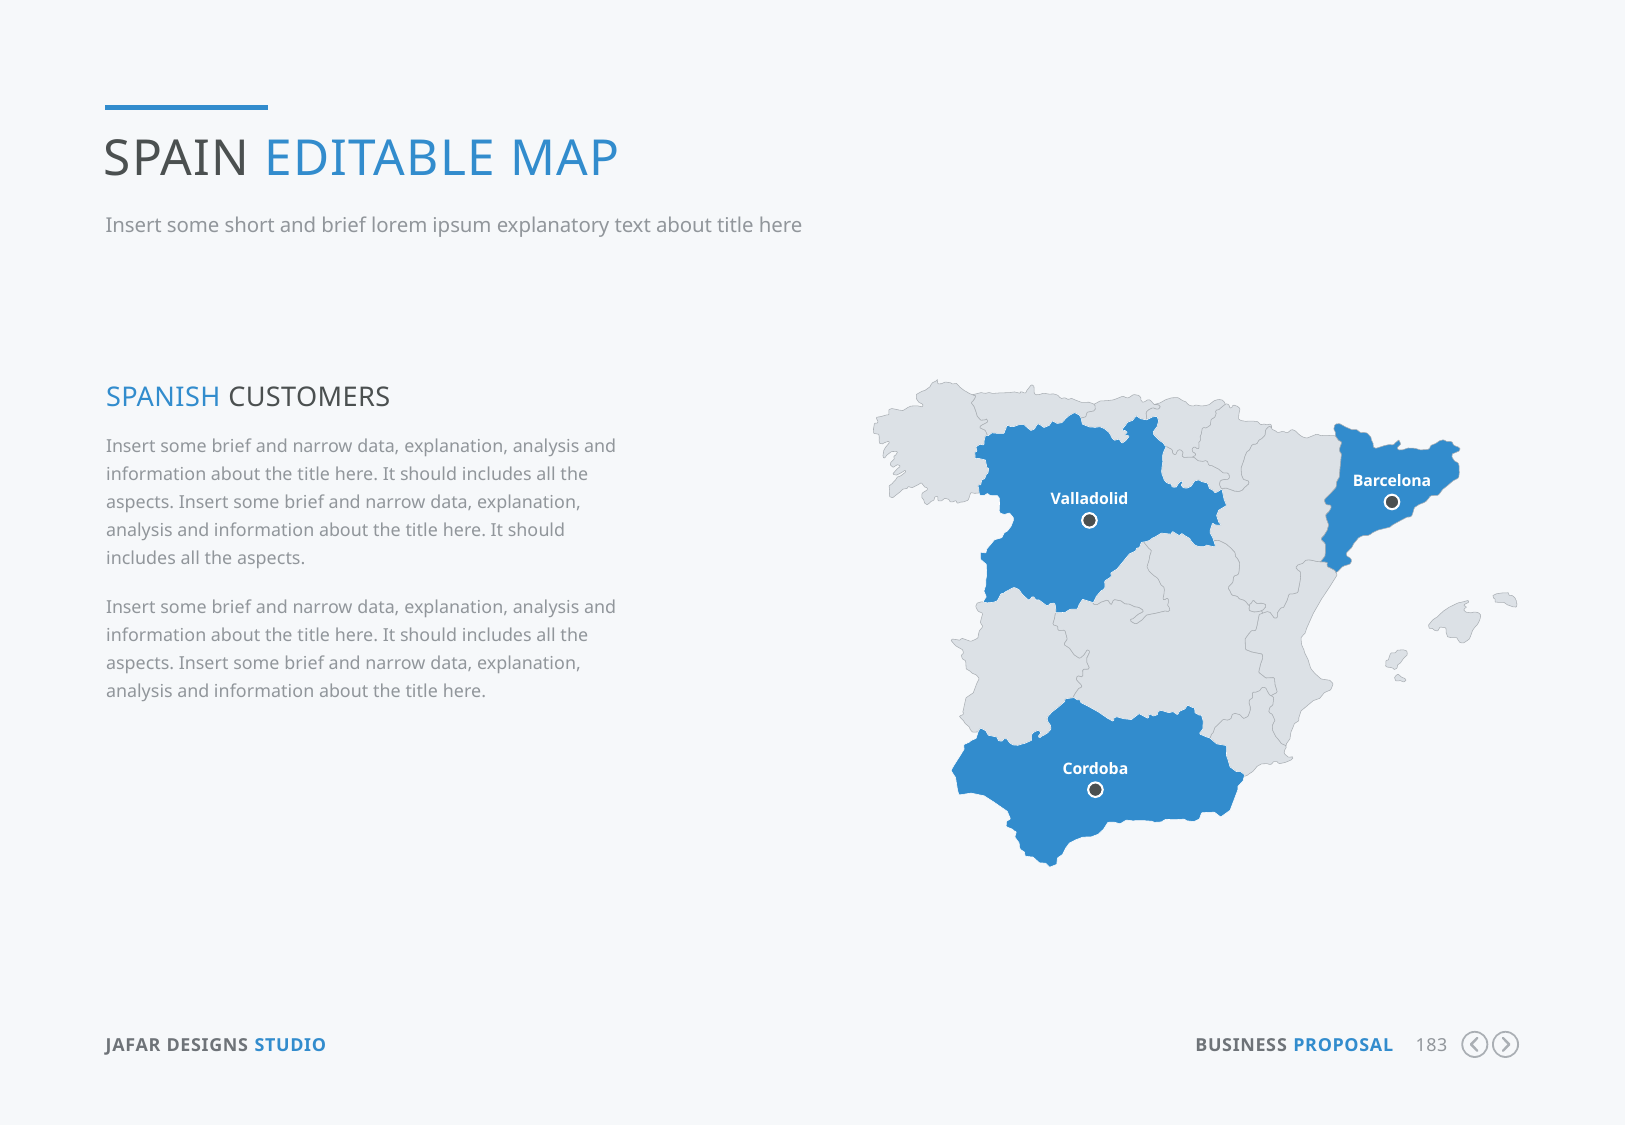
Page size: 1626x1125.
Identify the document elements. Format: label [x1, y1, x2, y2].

text_box [873, 379, 1518, 868]
text_box [106, 379, 628, 677]
list [103, 125, 1518, 188]
list [105, 209, 1519, 241]
